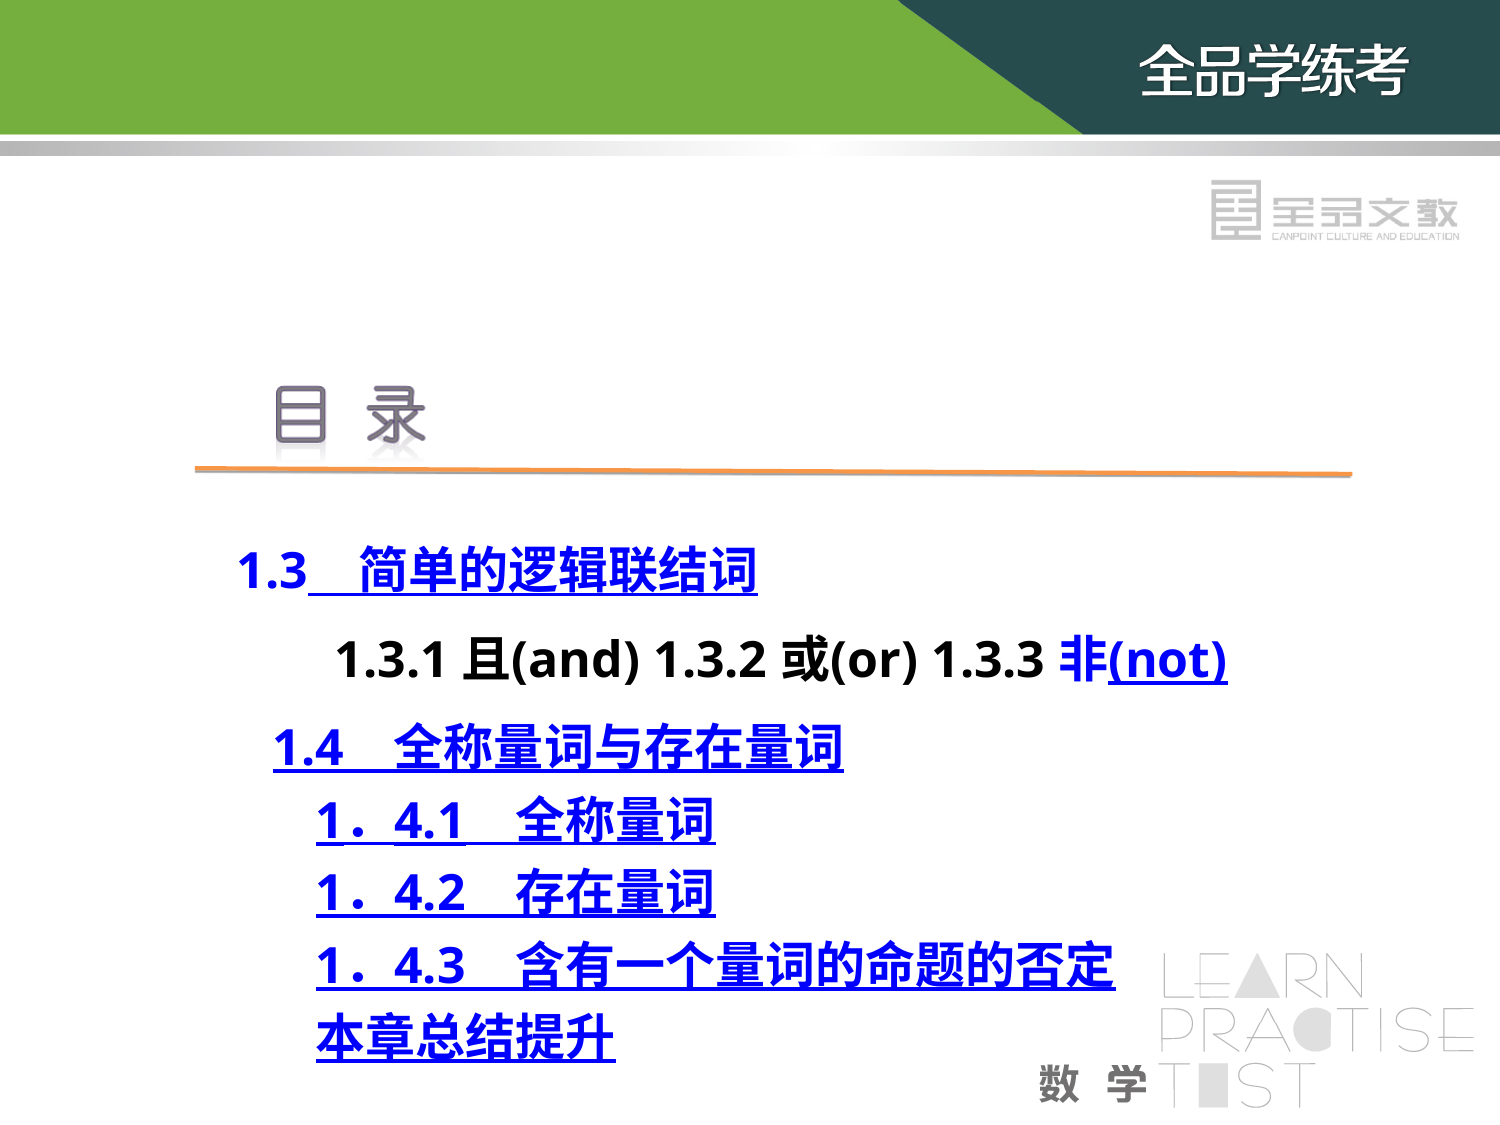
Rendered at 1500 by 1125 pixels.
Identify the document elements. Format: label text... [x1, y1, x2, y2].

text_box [194, 467, 1353, 475]
text_box 1.3 简单的逻辑联结词 1.3.1 且(and) 1.3.2 或(or) 1.3.3 非(not) 1.4 全称量词与存在量词 1．4.1 全称量词 1．4.2 存在量词 1．4.3 含有一个量词的命题的否定 本章总结提升 [183, 515, 1353, 1125]
picture [0, 0, 1500, 1125]
